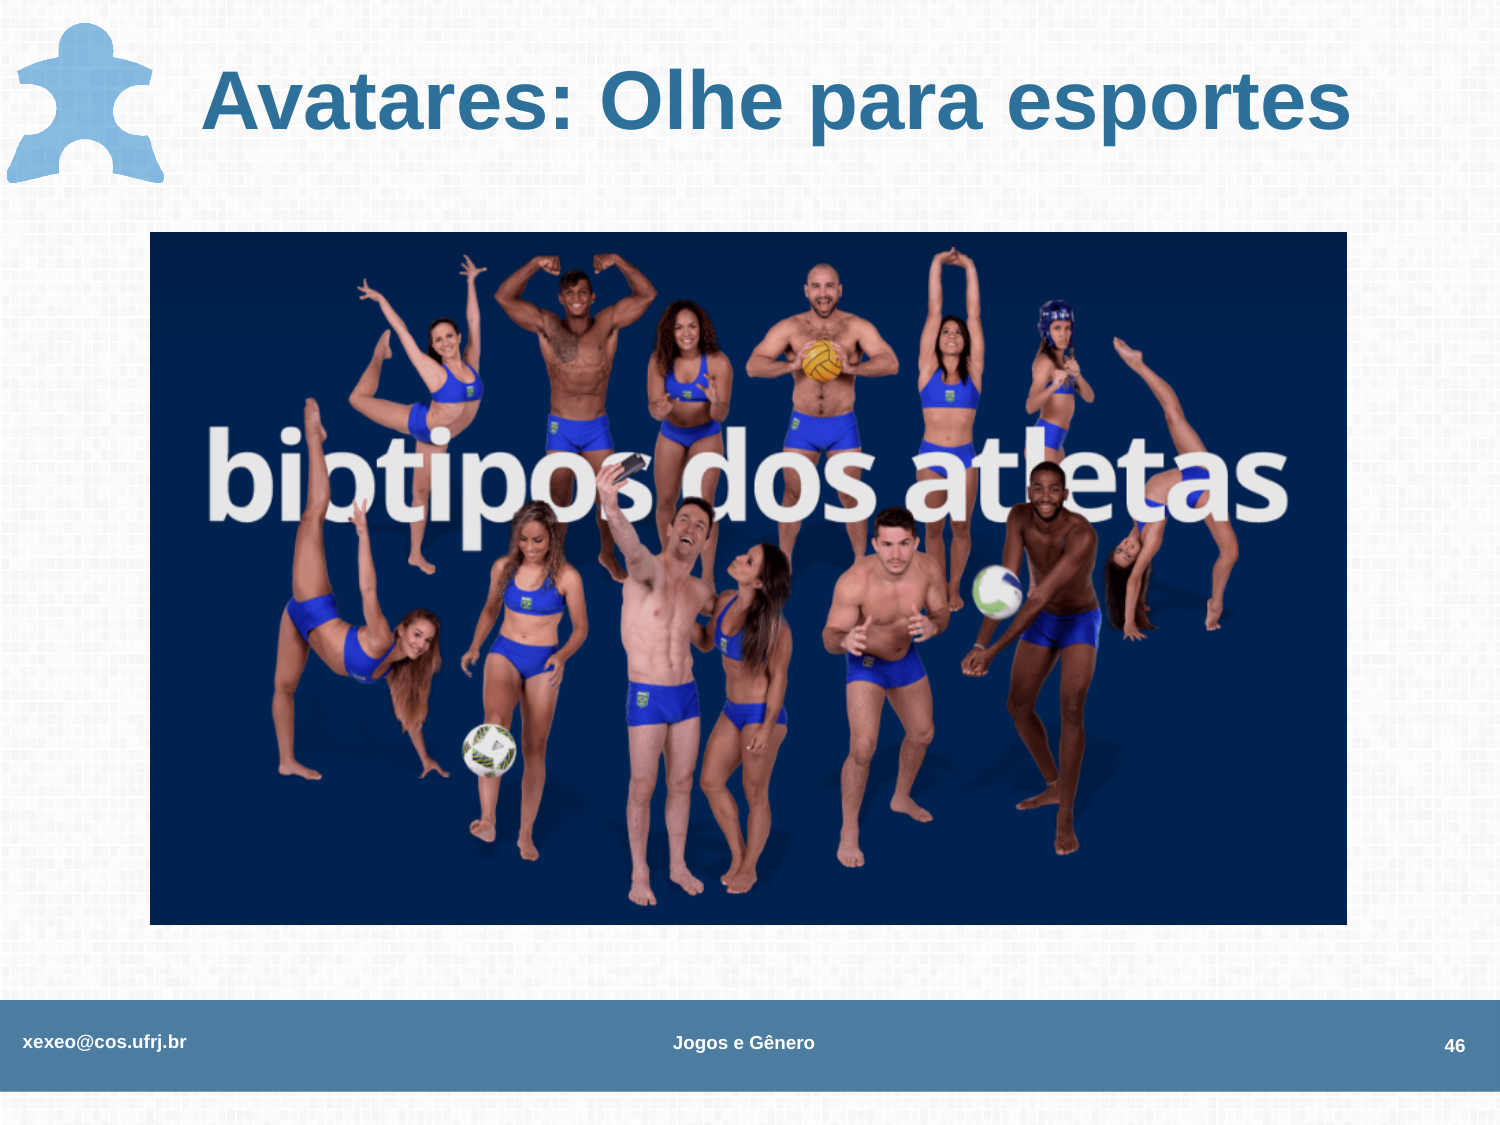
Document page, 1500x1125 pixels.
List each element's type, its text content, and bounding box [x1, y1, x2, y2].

slide_number 46 [1285, 1021, 1481, 1069]
slide_number xexeo@cos.ufrj.br [7, 1017, 203, 1066]
footer Jogos e Gênero [526, 1018, 962, 1066]
title Avatares: Olhe para esportes [185, 11, 1481, 195]
picture [0, 0, 1500, 1125]
